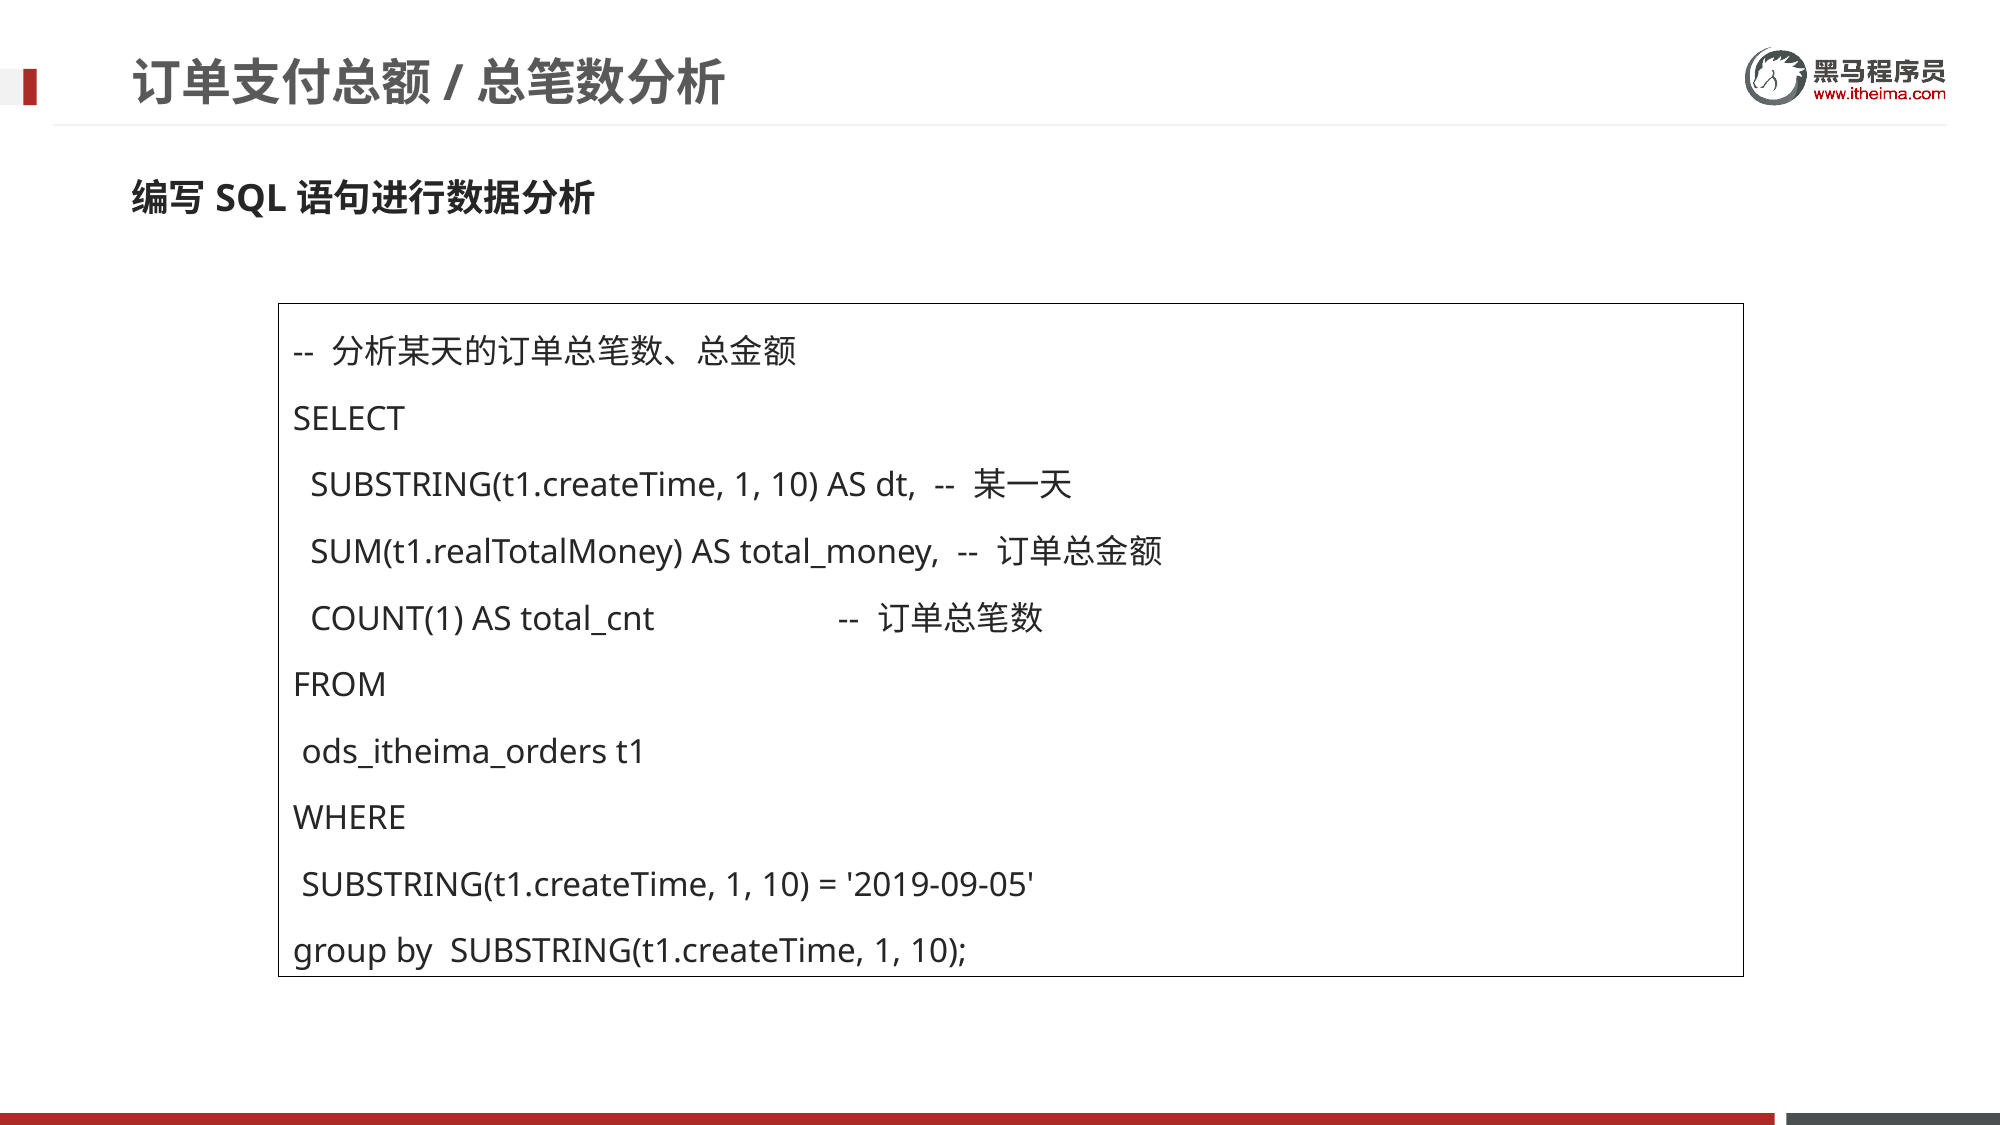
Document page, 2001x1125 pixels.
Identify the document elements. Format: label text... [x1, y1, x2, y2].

title 订单支付总额/总笔数分析 [116, 38, 1556, 124]
picture [1744, 46, 1946, 106]
text_box -- 分析某天的订单总笔数、总金额 SELECT SUBSTRING(t1.createTime, 1, 10) AS dt, -- 某一天 SUM(t1.realTotalMoney) AS total_money, -- 订单总金额 COUNT(1) AS total_cnt -- 订单总笔数 FROM ods_itheima_orders t1 WHERE SUBSTRING(t1.createTime, 1, 10) = '2019-09-05' group by SUBSTRING(t1.createTime, 1, 10); [278, 303, 1744, 977]
list 编写SQL语句进行数据分析 [116, 154, 1872, 239]
